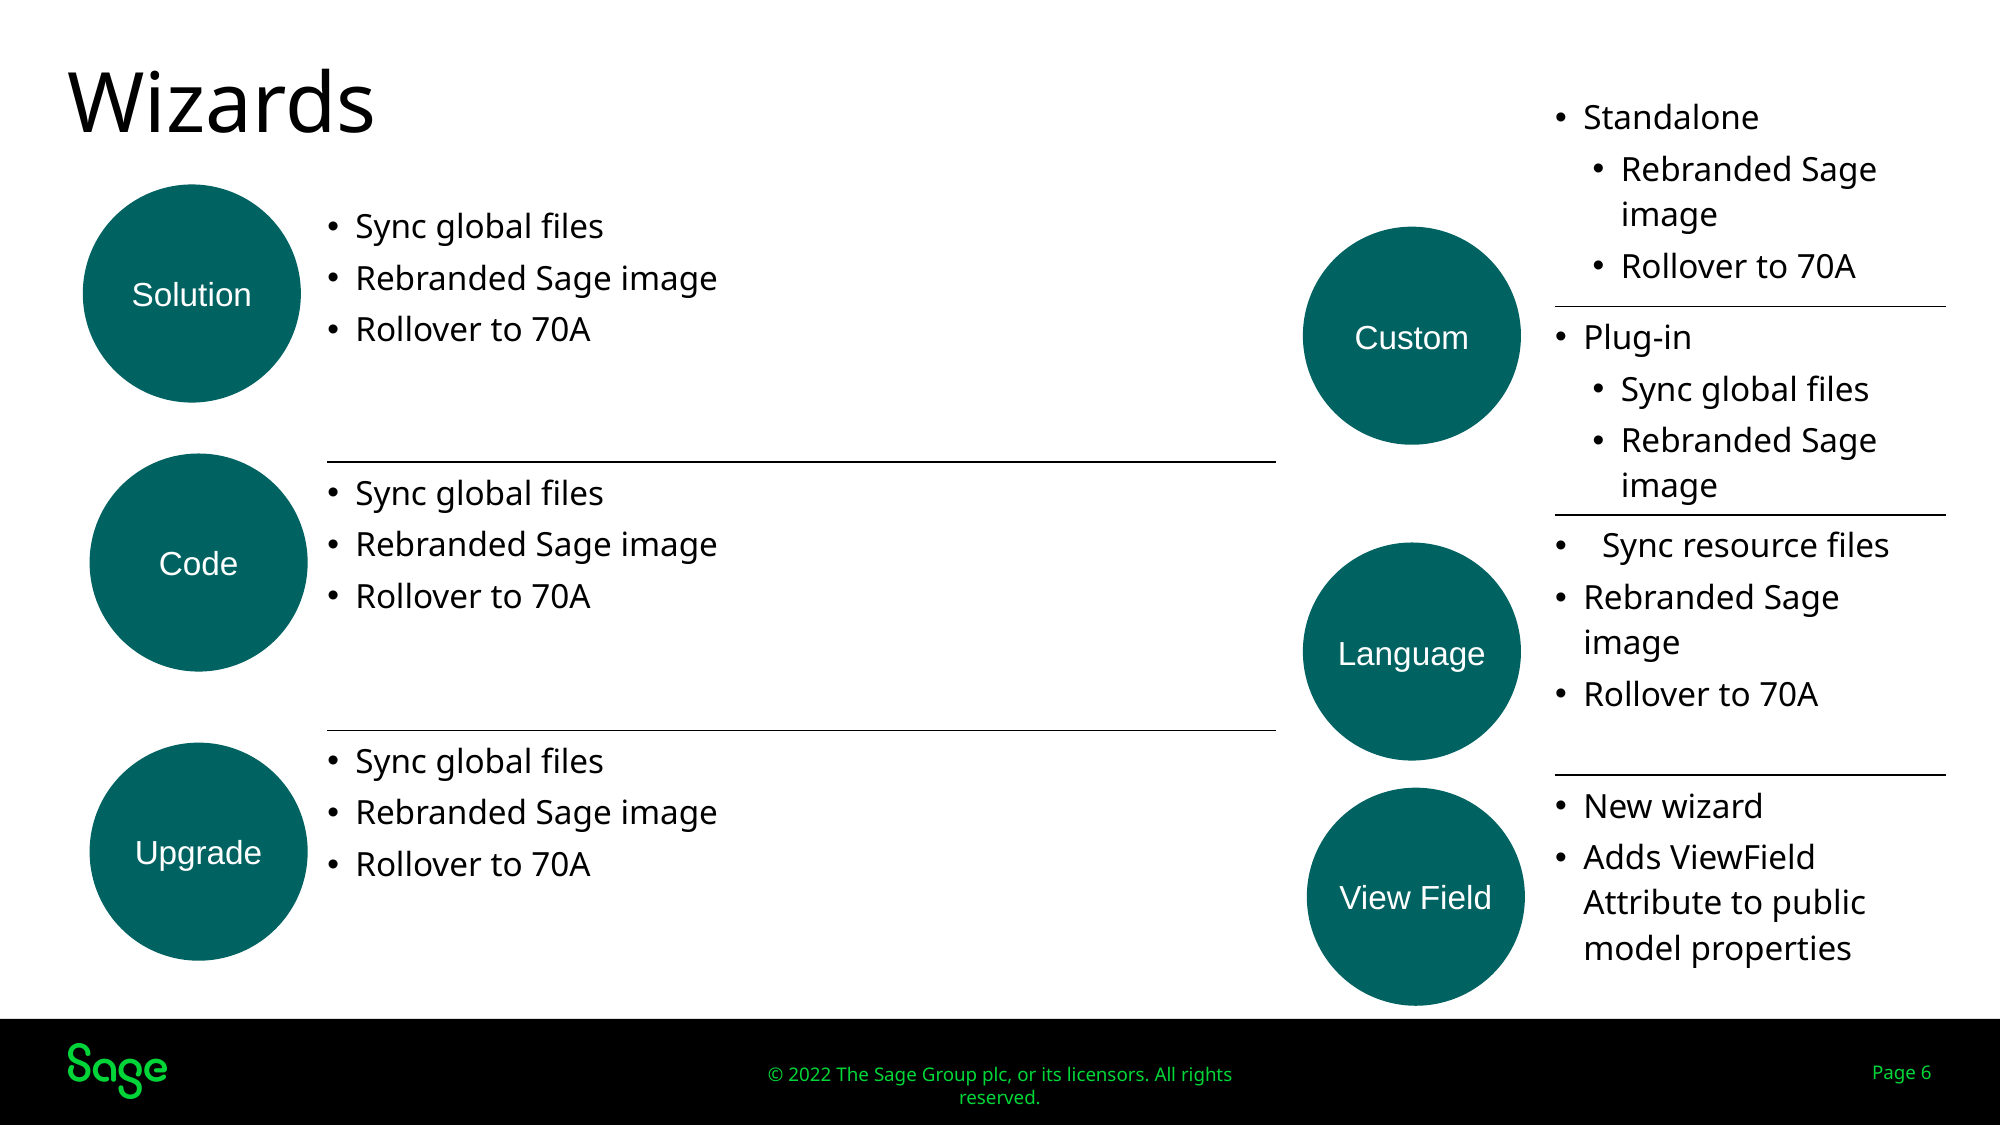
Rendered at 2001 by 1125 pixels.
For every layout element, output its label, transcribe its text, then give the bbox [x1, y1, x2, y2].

slide_number Page 6 [1809, 1043, 1947, 1104]
title Wizards [67, 49, 1930, 147]
text_box View Field [1306, 787, 1526, 1007]
table_header Standalone Rebranded Sage image Rollover to 70A [1555, 87, 1946, 306]
text_box Code [89, 452, 309, 673]
picture [68, 1043, 167, 1099]
table_header Sync global files Rebranded Sage image Rollover to 70A [327, 196, 1276, 461]
text_box Upgrade [89, 742, 309, 962]
text_box Language [1302, 541, 1522, 762]
table_cell Sync global files Rebranded Sage image Rollover to 70A [327, 731, 1276, 999]
table_cell Sync resource files Rebranded Sage image Rollover to 70A [1555, 516, 1946, 774]
table_cell Plug-in Sync global files Rebranded Sage image [1555, 307, 1946, 514]
table_cell Sync global files Rebranded Sage image Rollover to 70A [327, 463, 1276, 730]
text_box Solution [82, 183, 302, 404]
text_box Custom [1302, 226, 1522, 446]
table_cell New wizard Adds ViewField Attribute to public model properties [1555, 776, 1946, 1033]
